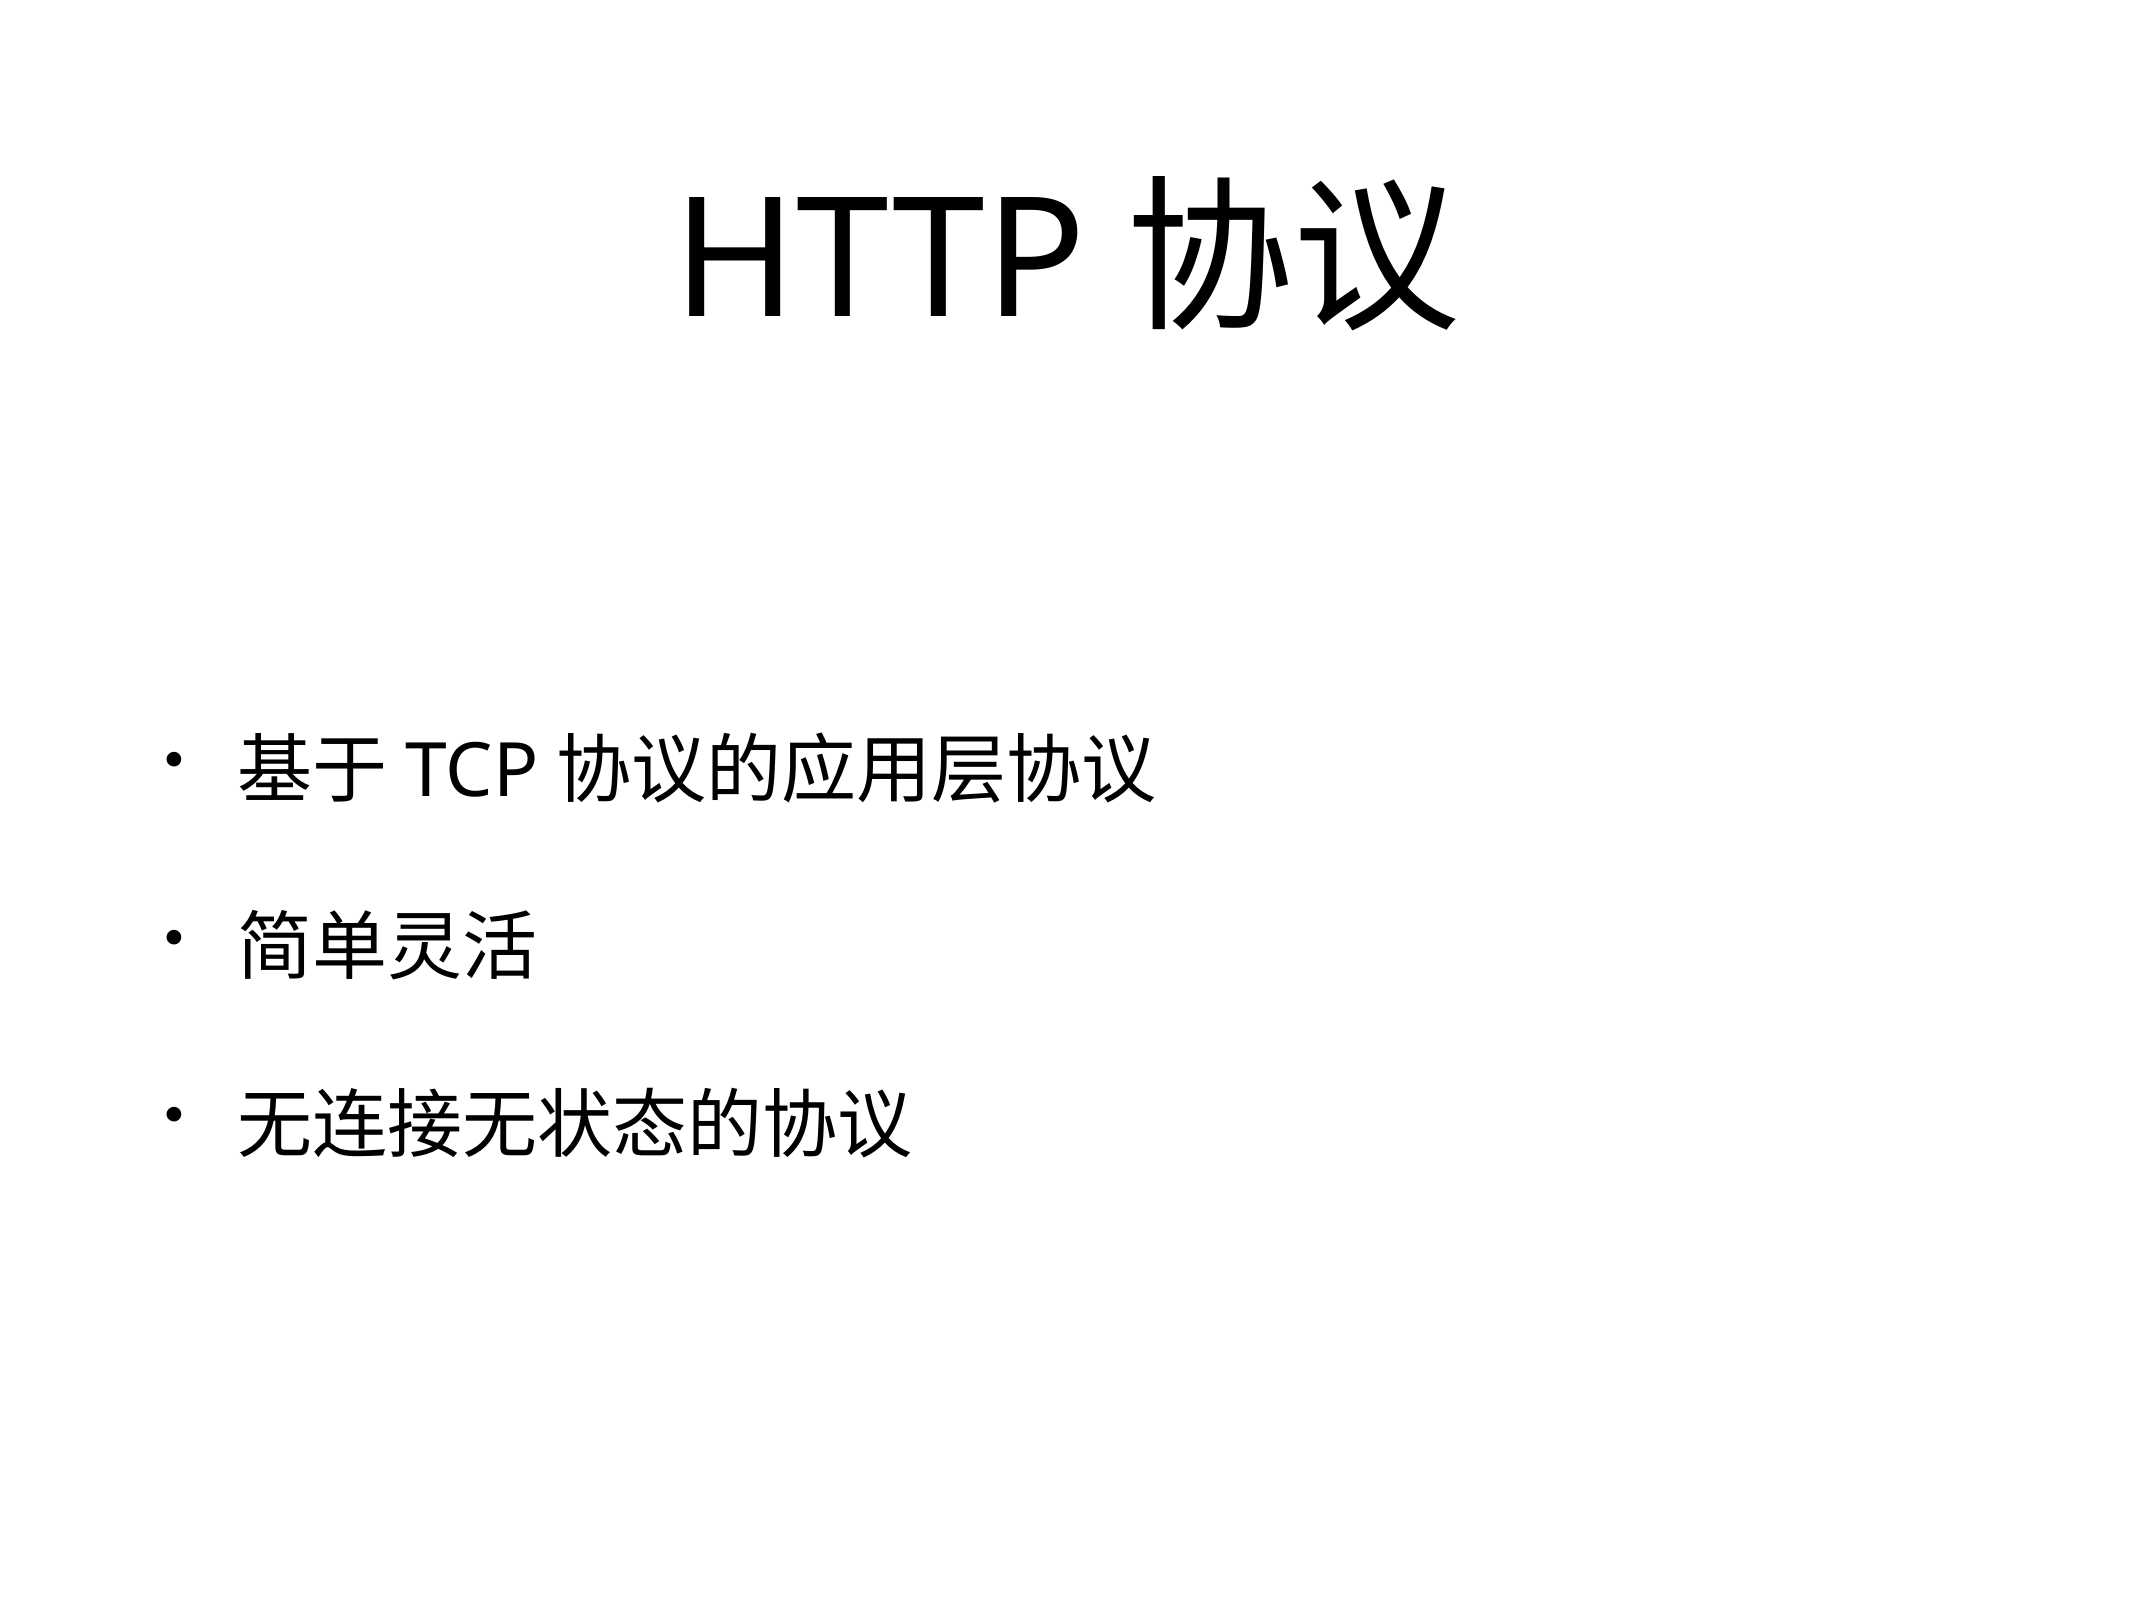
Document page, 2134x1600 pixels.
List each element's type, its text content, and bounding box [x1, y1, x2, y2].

title HTTP协议 [155, 72, 1978, 427]
list 基于TCP协议的应用层协议 简单灵活 无连接无状态的协议 [155, 427, 1978, 1460]
